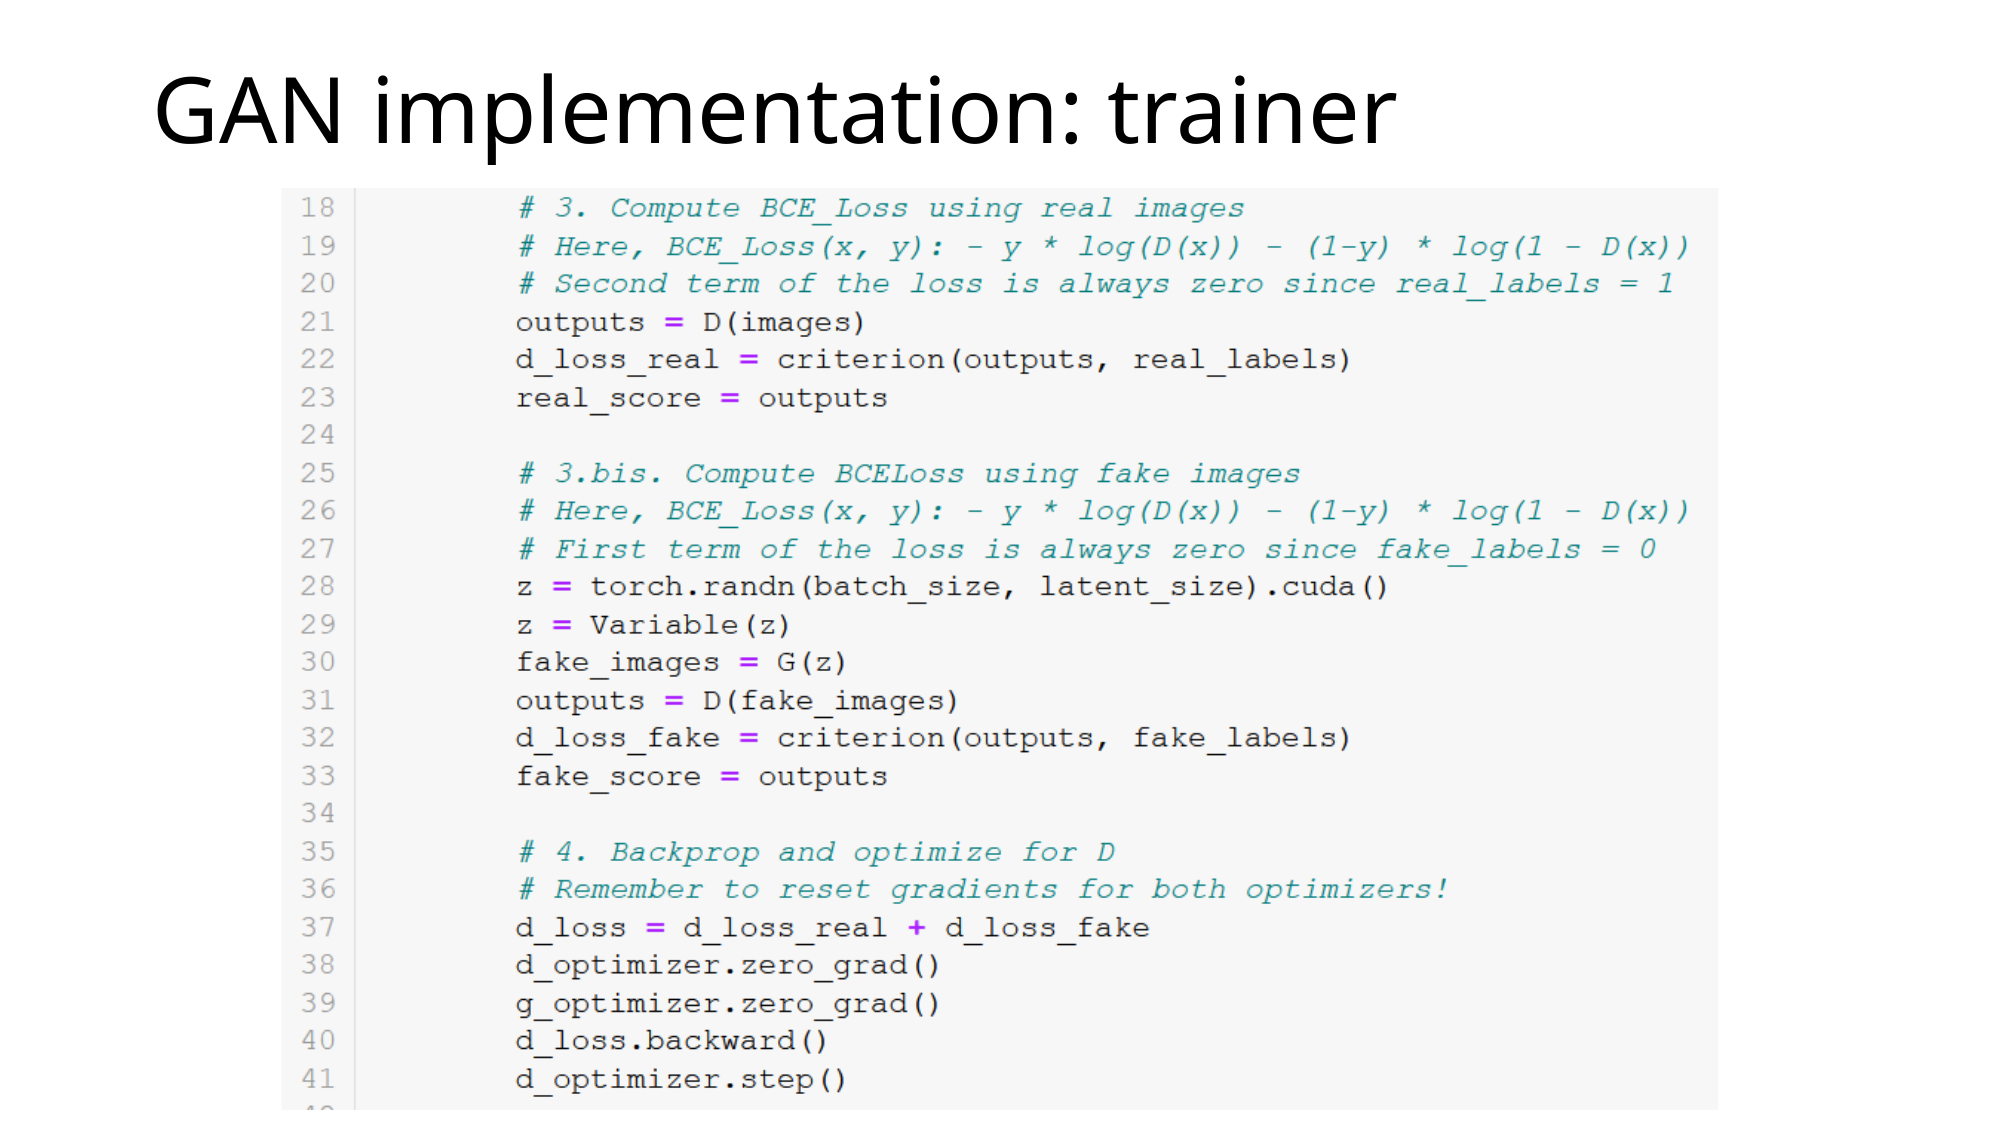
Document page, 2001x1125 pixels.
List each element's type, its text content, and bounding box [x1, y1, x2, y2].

title GAN implementation: trainer [137, 59, 1863, 278]
picture [281, 188, 1719, 1110]
